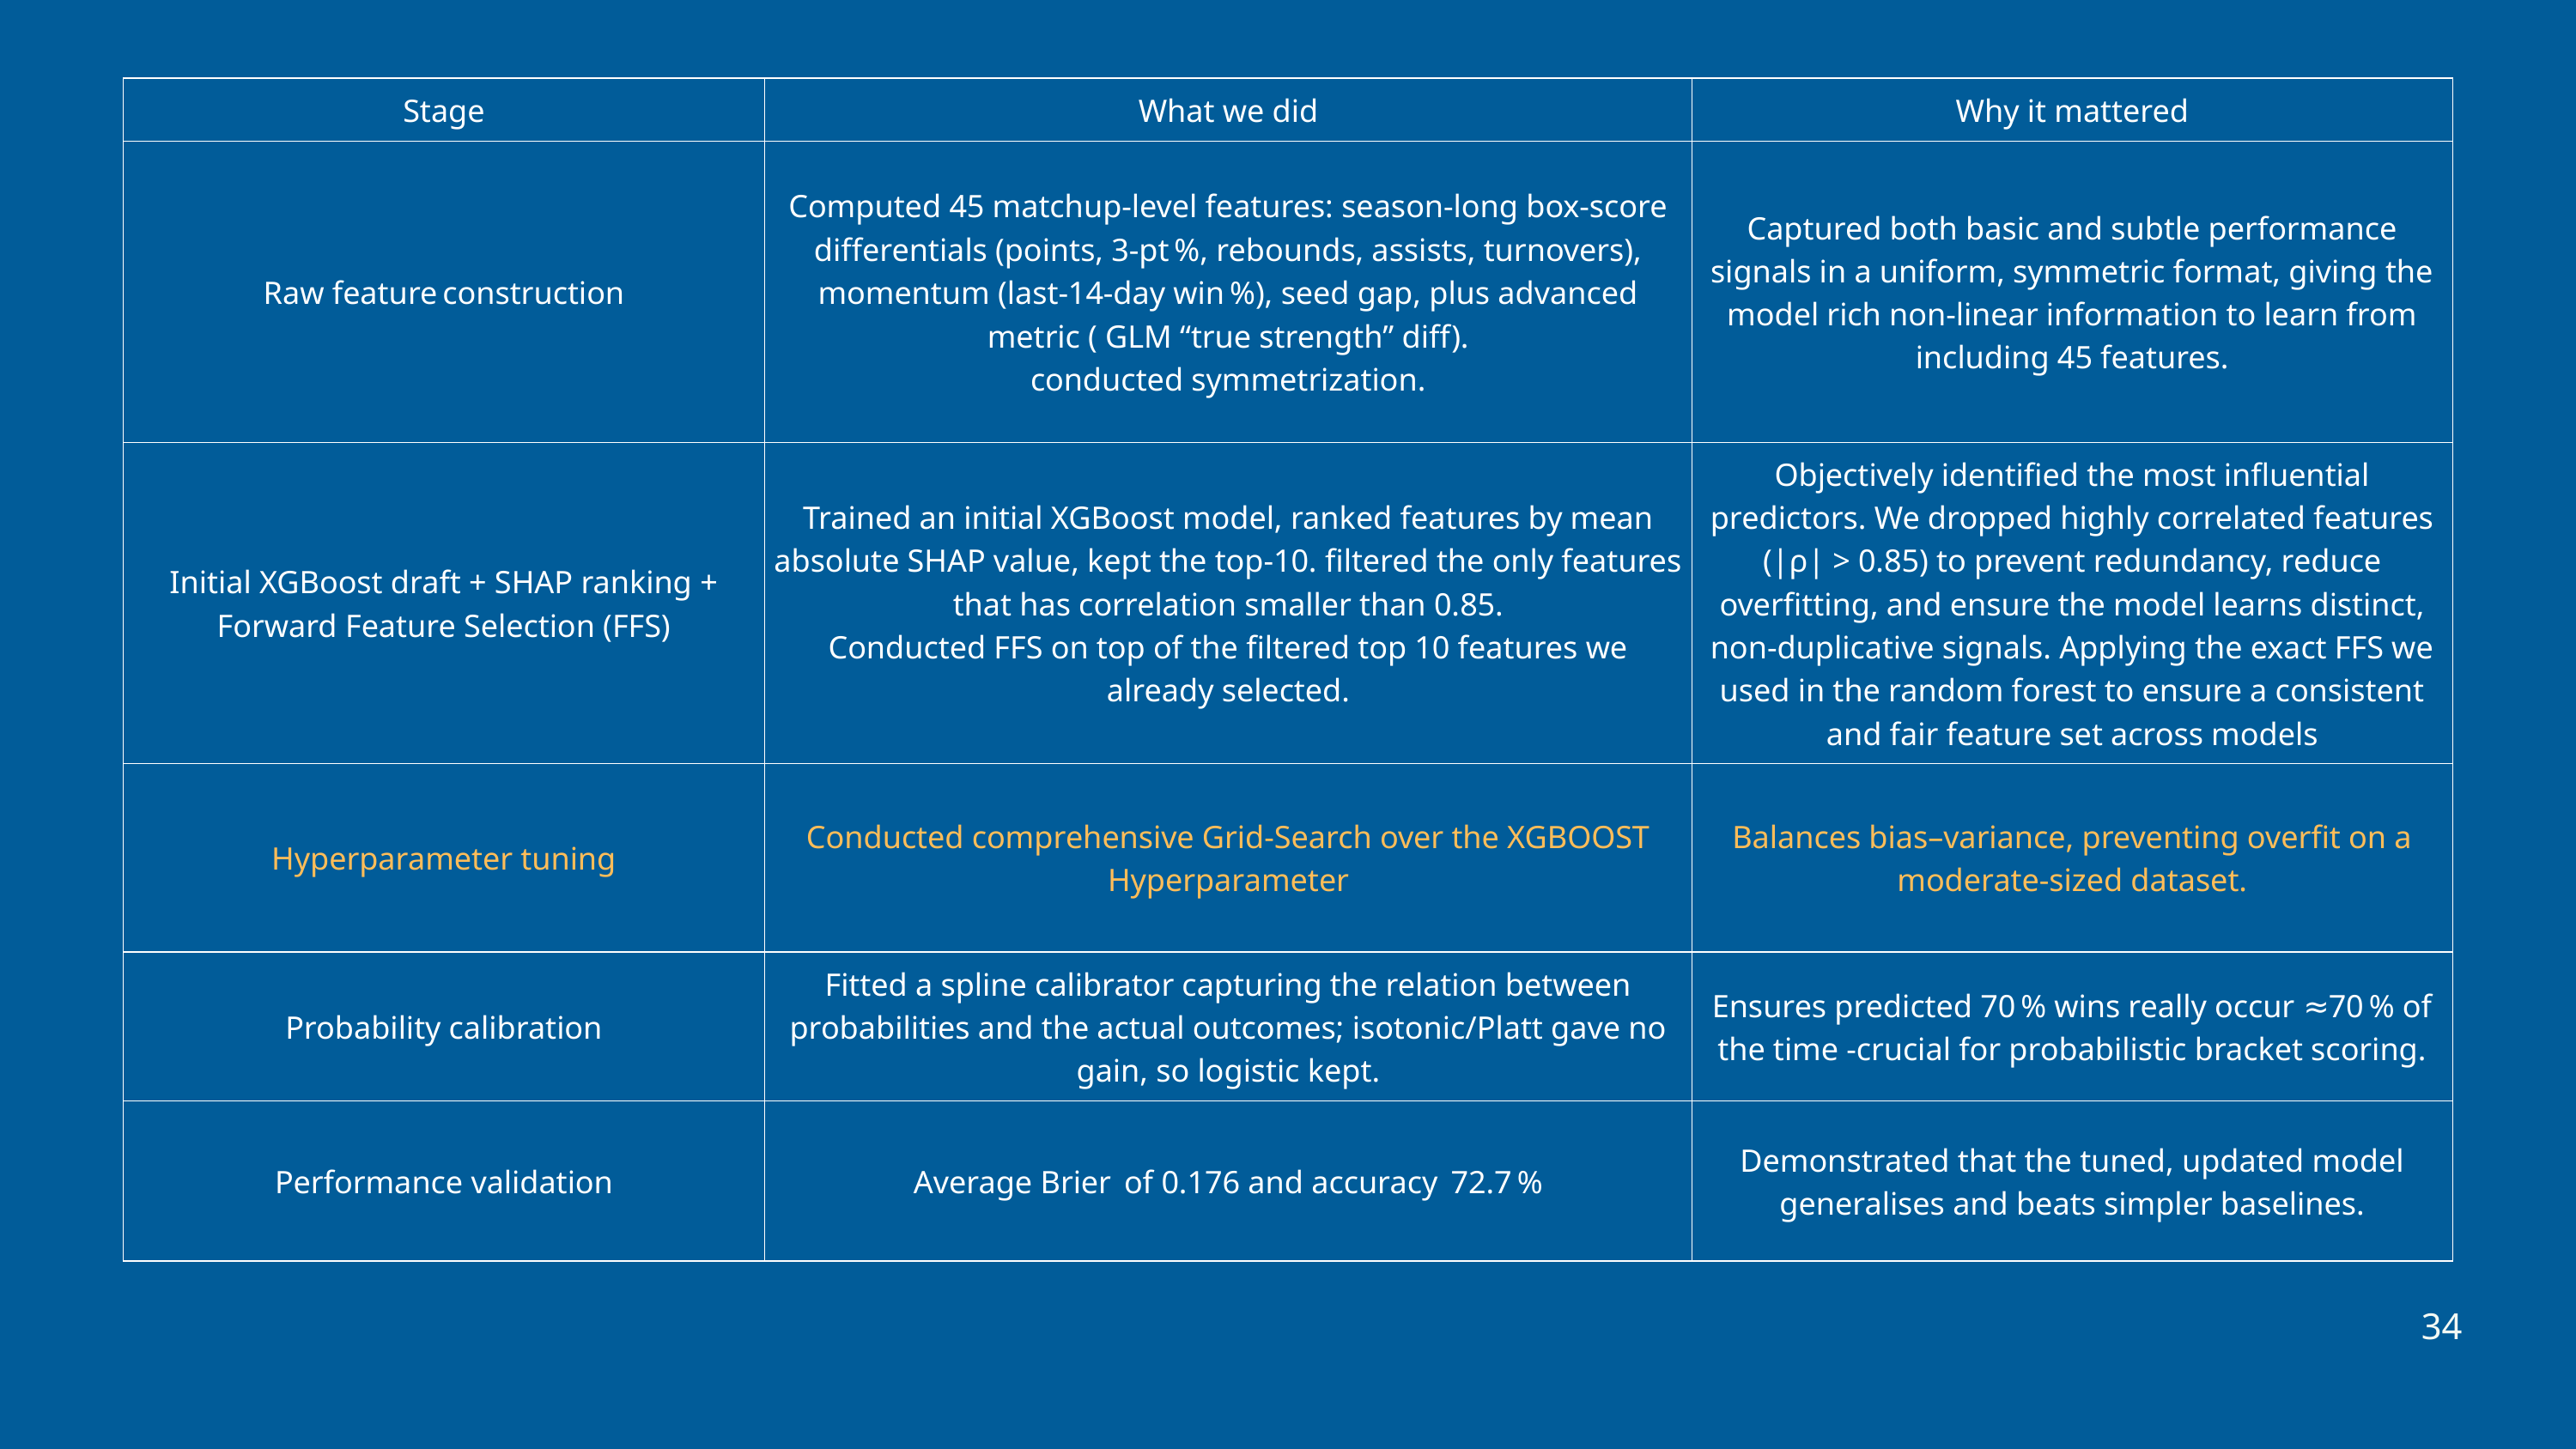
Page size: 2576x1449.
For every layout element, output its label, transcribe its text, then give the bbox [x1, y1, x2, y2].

text_box 34 [2421, 1296, 2463, 1348]
table_cell Probability calibration [124, 953, 764, 1100]
table_cell Performance validation [124, 1101, 764, 1260]
table_cell Demonstrated that the tuned, updated model generalises and beats simpler baselines. [1692, 1101, 2452, 1260]
table_cell Initial XGBoost draft + SHAP ranking + Forward Feature Selection (FFS) [124, 443, 764, 763]
table_header Why it mattered [1692, 79, 2452, 141]
table_header What we did [765, 79, 1692, 141]
table_header Stage [124, 79, 764, 141]
table_cell Captured both basic and subtle performance signals in a uniform, symmetric format, giving the model rich non‑linear information to learn from including 45 features. [1692, 142, 2452, 442]
table_cell Objectively identified the most influential predictors. We dropped highly correlated features (|ρ| > 0.85) to prevent redundancy, reduce overfitting, and ensure the model learns distinct, non-duplicative signals. Applying the exact FFS we used in the random forest to ensure a consistent and fair feature set across models [1692, 443, 2452, 763]
table_cell Conducted comprehensive Grid-Search over the XGBOOST Hyperparameter [765, 764, 1692, 951]
table_cell Trained an initial XGBoost model, ranked features by mean absolute SHAP value, kept the top‑10. filtered the only features that has correlation smaller than 0.85. Conducted FFS on top of the filtered top 10 features we already selected. [765, 443, 1692, 763]
table_cell Ensures predicted 70 % wins really occur ≈70 % of the time -crucial for probabilistic bracket scoring. [1692, 953, 2452, 1100]
table_cell Balances bias–variance, preventing overfit on a moderate‑sized dataset. [1692, 764, 2452, 951]
table_cell Hyperparameter tuning [124, 764, 764, 951]
table_cell Fitted a spline calibrator capturing the relation between probabilities and the actual outcomes; isotonic/Platt gave no gain, so logistic kept. [765, 953, 1692, 1100]
table_cell Computed 45 matchup‑level features: season‑long box‑score differentials (points, 3‑pt %, rebounds, assists, turnovers), momentum (last‑14‑day win %), seed gap, plus advanced metric ( GLM “true strength” diff). conducted symmetrization. [765, 142, 1692, 442]
table_cell Raw feature construction [124, 142, 764, 442]
table_cell Average Brier of 0.176 and accuracy 72.7 % [765, 1101, 1692, 1260]
